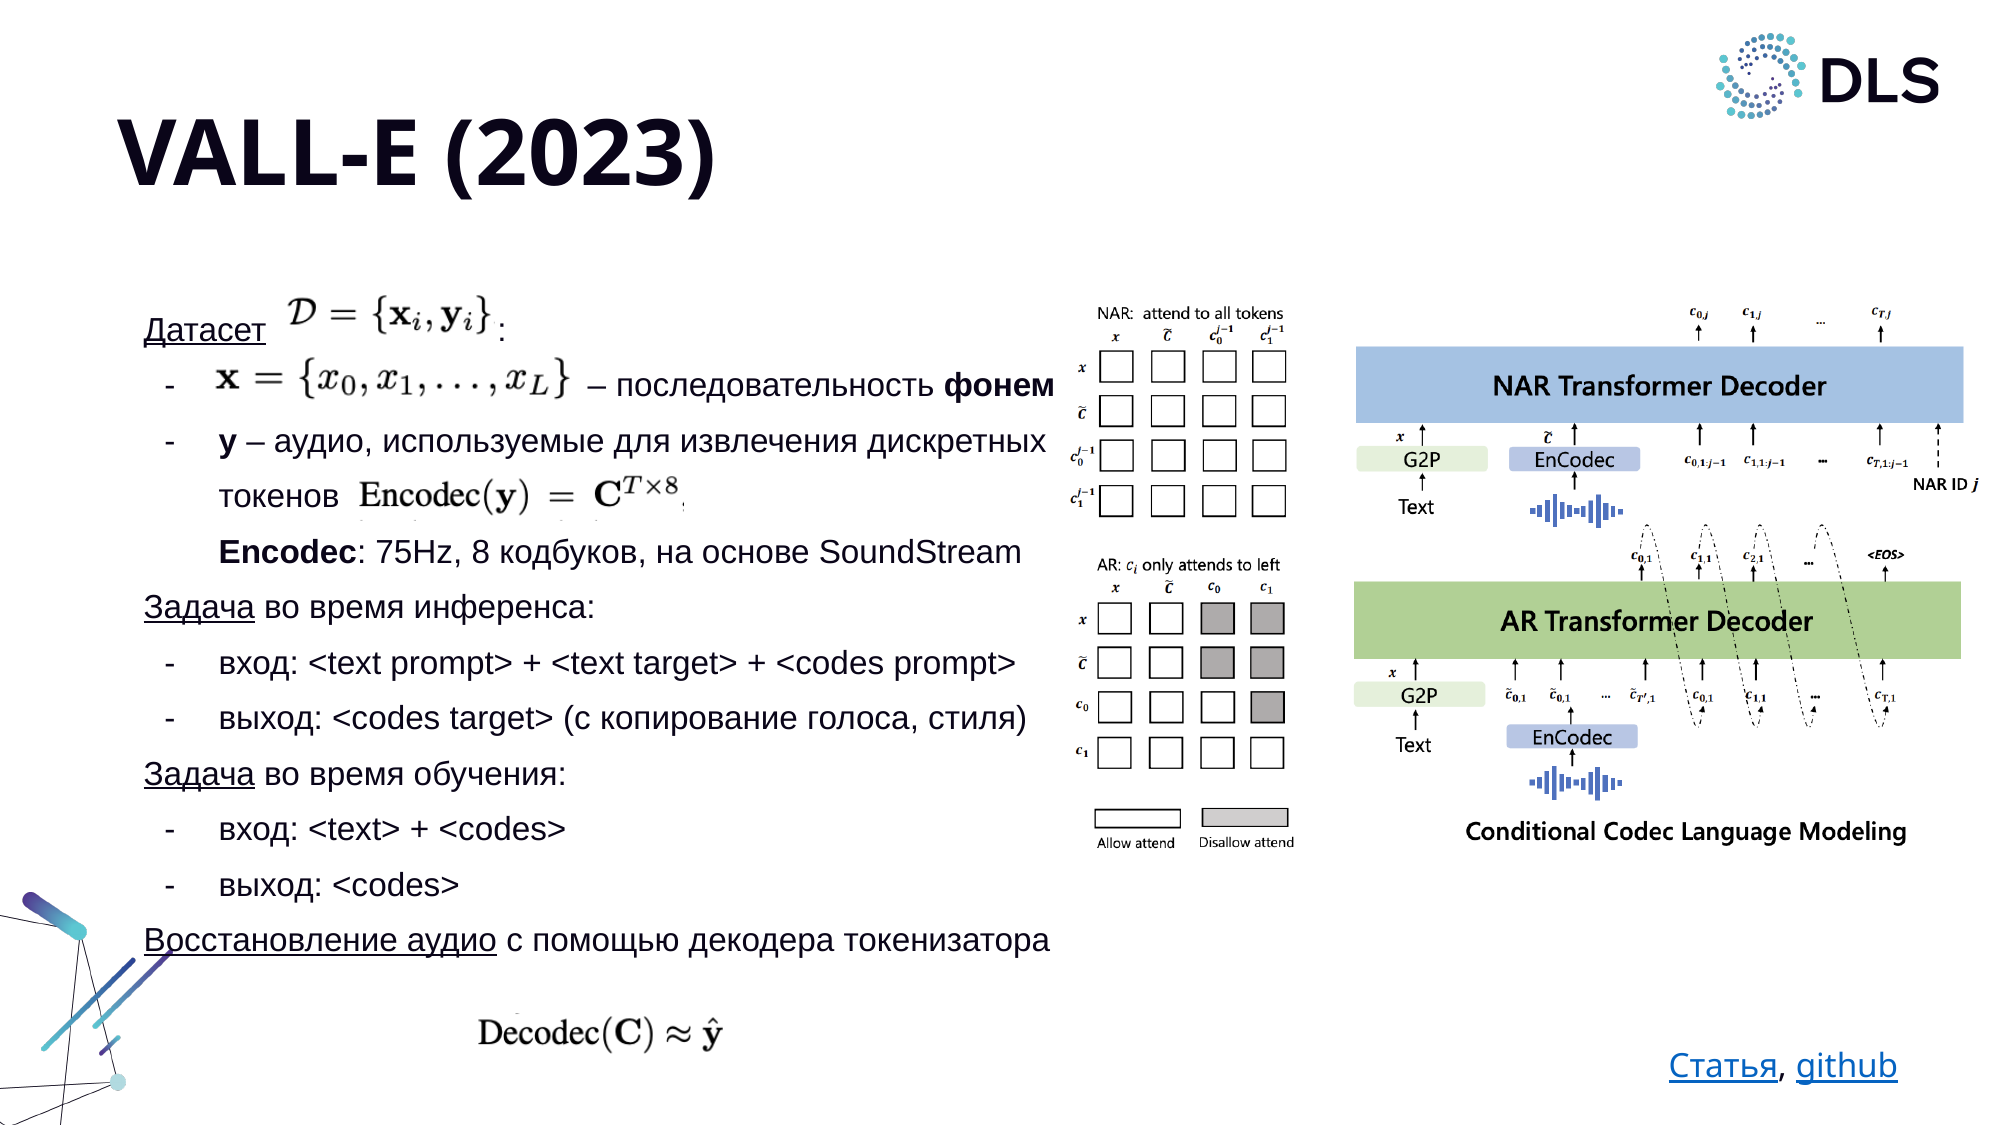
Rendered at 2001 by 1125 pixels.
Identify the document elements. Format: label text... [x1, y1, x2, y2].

picture [1716, 33, 1939, 119]
picture [281, 293, 495, 338]
picture [471, 1013, 726, 1056]
picture [351, 470, 685, 522]
picture [1061, 284, 1993, 868]
list Датасет : – последовательность фонем y – аудио, используемые для извлечения дискретных токенов Encodec: 75Hz, 8 кодбуков, на основе SoundStream Задача во время инференса: вход: <text prompt> + <text target> + <codes prompt> выход: <codes target> (с копирование голоса, стиля) Задача во время обучения: вход: <text> + <codes> выход: <codes> Восстановление аудио с помощью декодера токенизатора [128, 285, 1138, 1080]
picture [0, 892, 173, 1125]
title VALL-E (2023) [102, 42, 1787, 261]
picture [205, 354, 571, 403]
subtitle Статья, github [1653, 1037, 1974, 1100]
